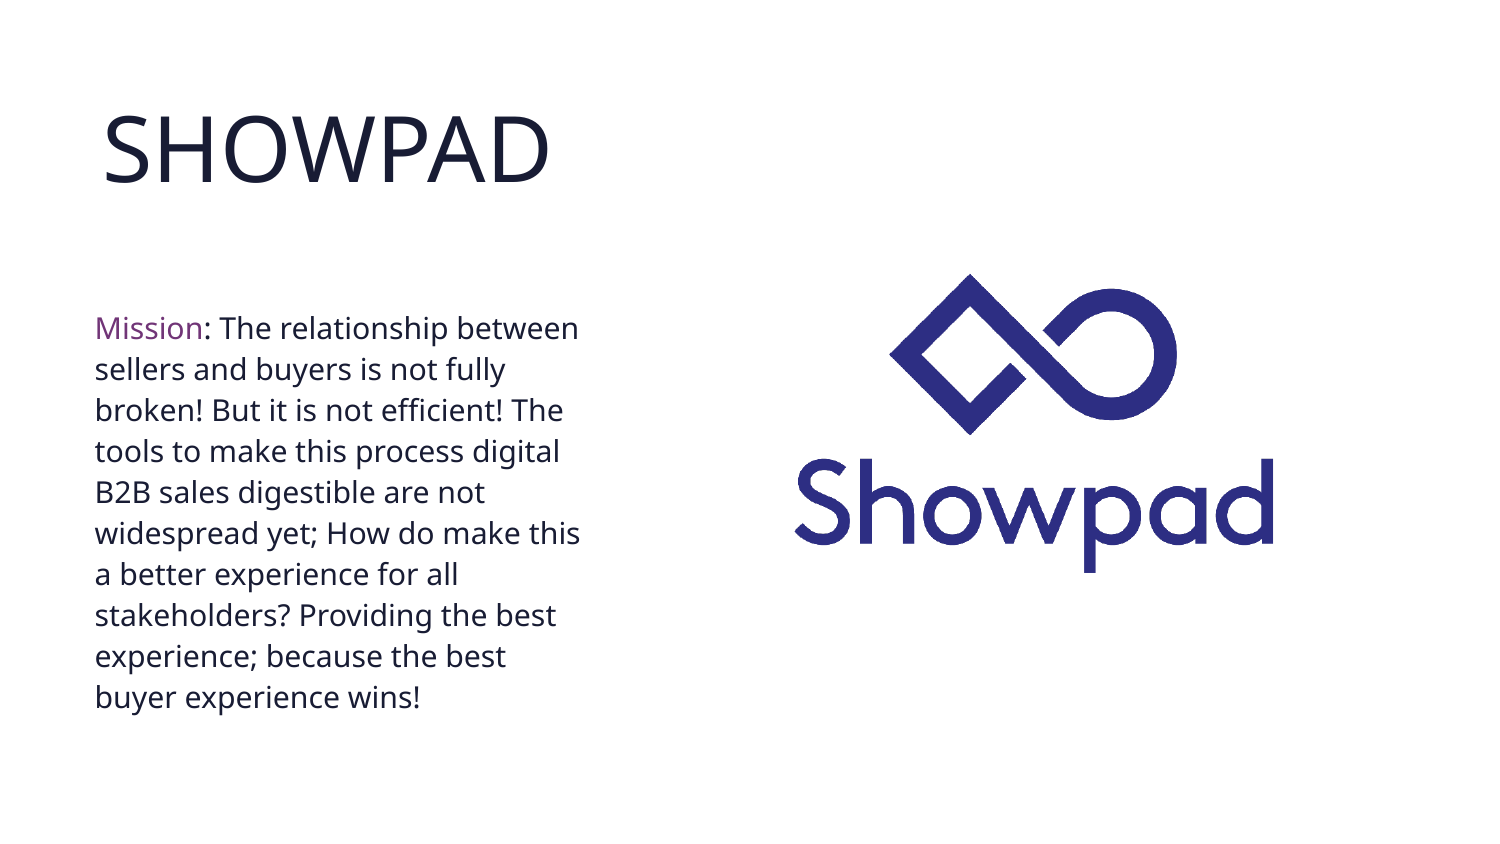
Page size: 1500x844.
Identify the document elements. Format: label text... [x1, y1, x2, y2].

picture [664, 139, 1406, 704]
list Mission: The relationship between sellers and buyers is not fully broken! But it is not efficient! The tools to make this process digital B2B sales digestible are not widespread yet; How do make this a better experience for all stakeholders? Providing the best experience; because the best buyer experience wins! [79, 300, 600, 766]
title SHOWPAD [79, 77, 600, 277]
